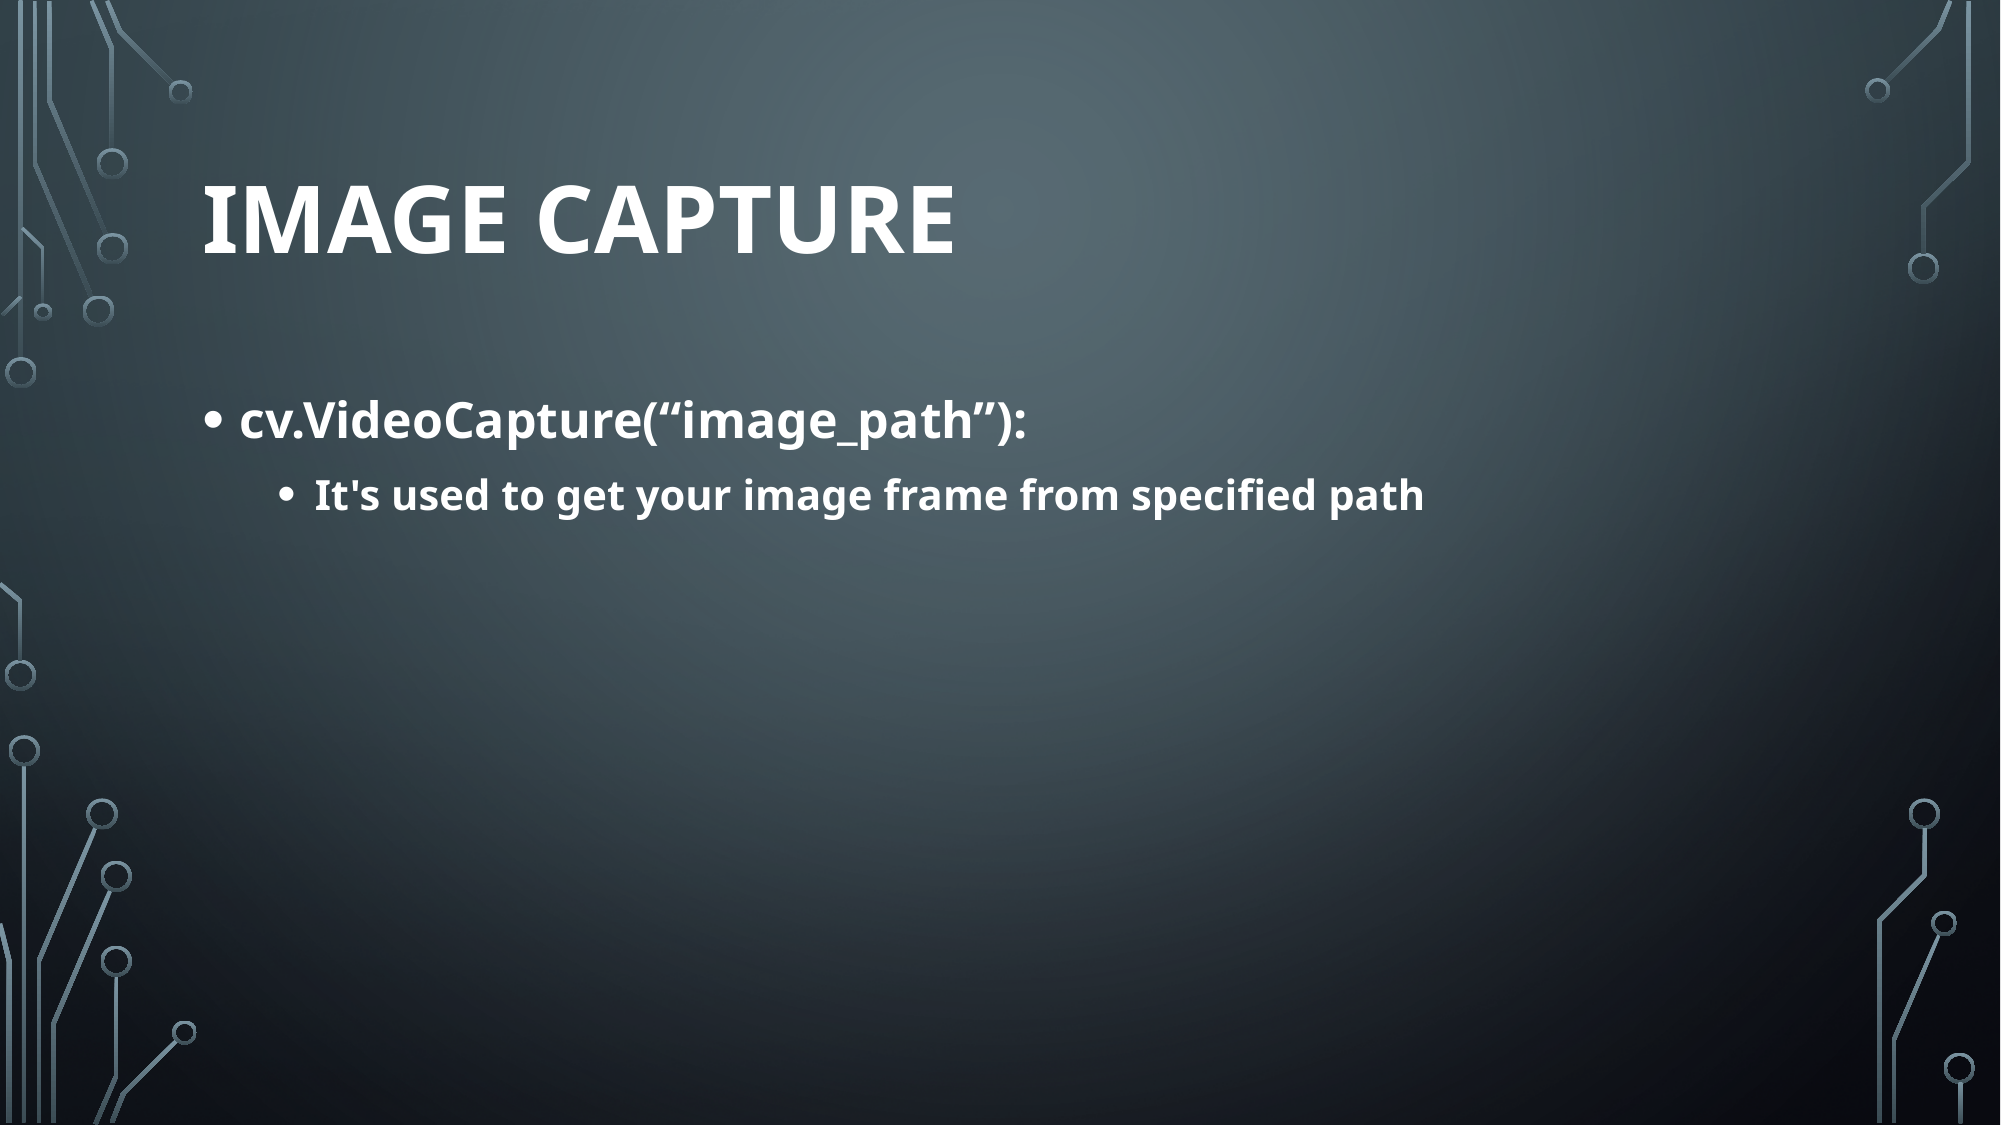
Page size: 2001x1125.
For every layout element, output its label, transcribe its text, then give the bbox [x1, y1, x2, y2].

list cv.VideoCapture(“image_path”): It's used to get your image frame from specified path [187, 369, 1813, 950]
title Image Capture [187, 101, 1813, 344]
